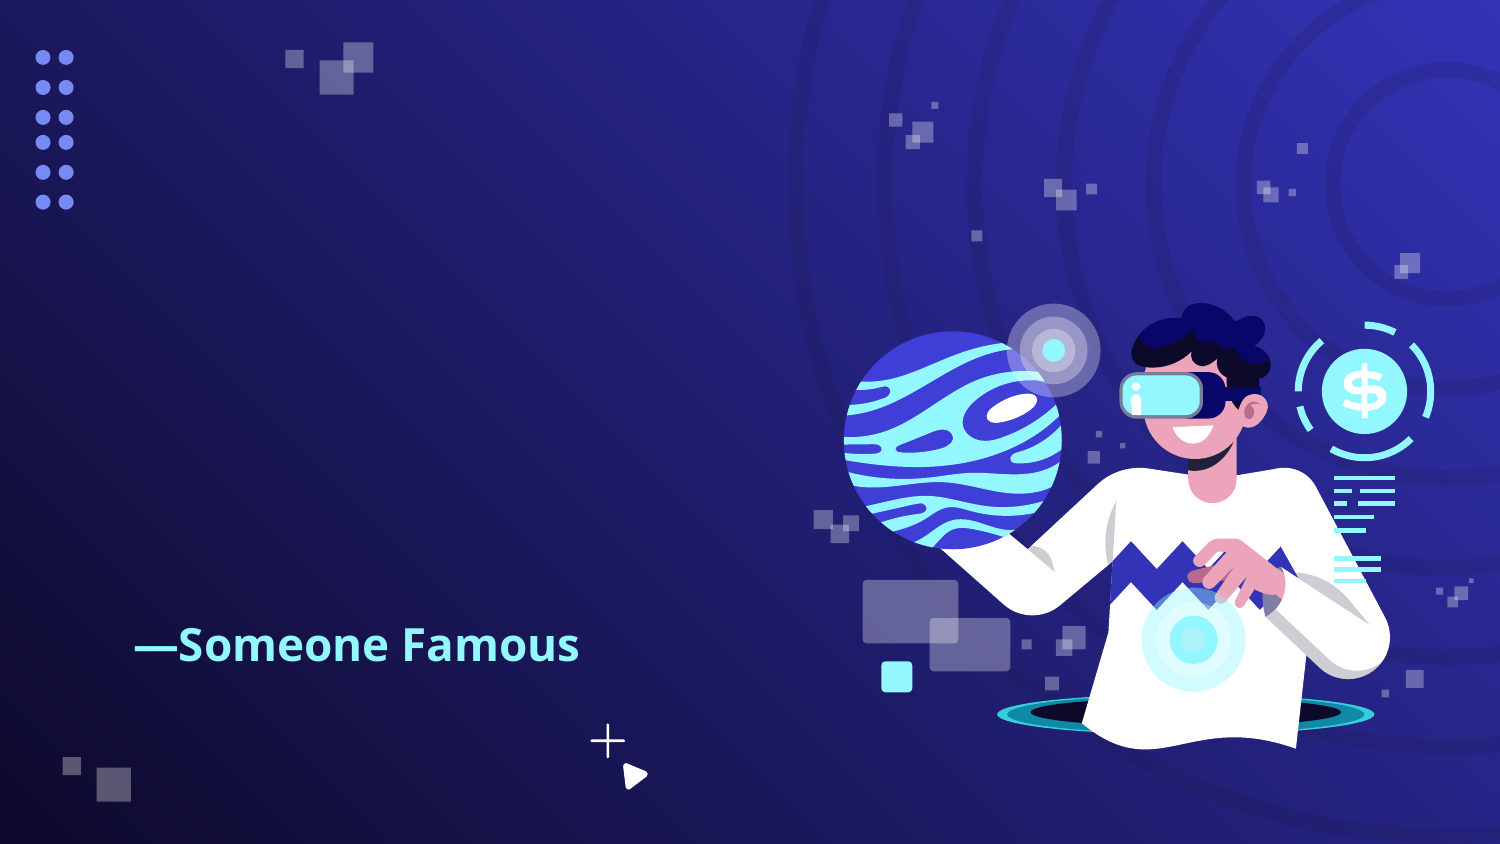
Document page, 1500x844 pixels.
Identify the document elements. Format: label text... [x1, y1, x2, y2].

title —Someone Famous [118, 608, 802, 678]
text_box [813, 101, 1475, 750]
